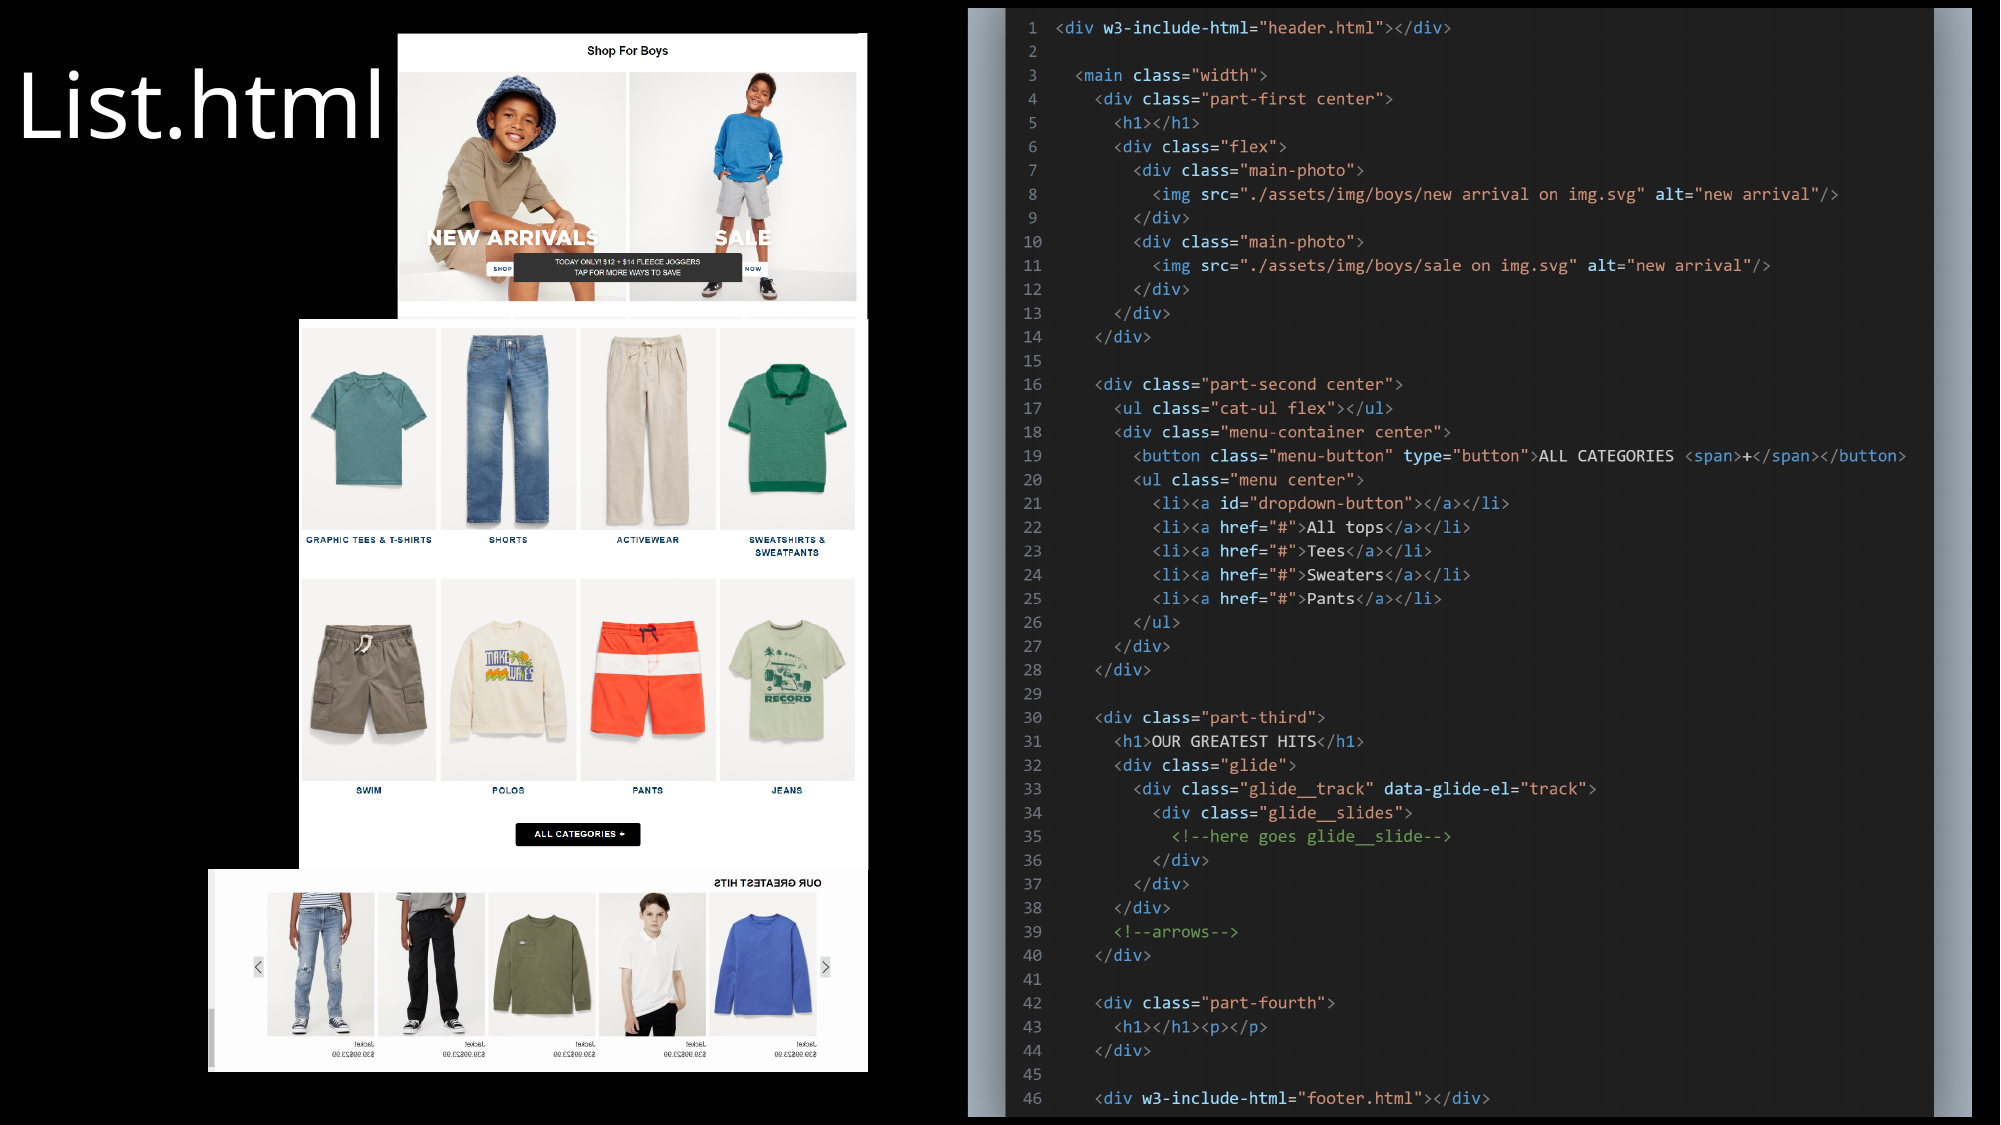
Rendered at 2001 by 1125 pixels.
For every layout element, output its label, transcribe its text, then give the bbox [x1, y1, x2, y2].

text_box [891, 400, 1087, 951]
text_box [882, 89, 1096, 329]
picture [967, 8, 1986, 1117]
title List.html [0, 0, 1725, 218]
picture [208, 33, 869, 1072]
